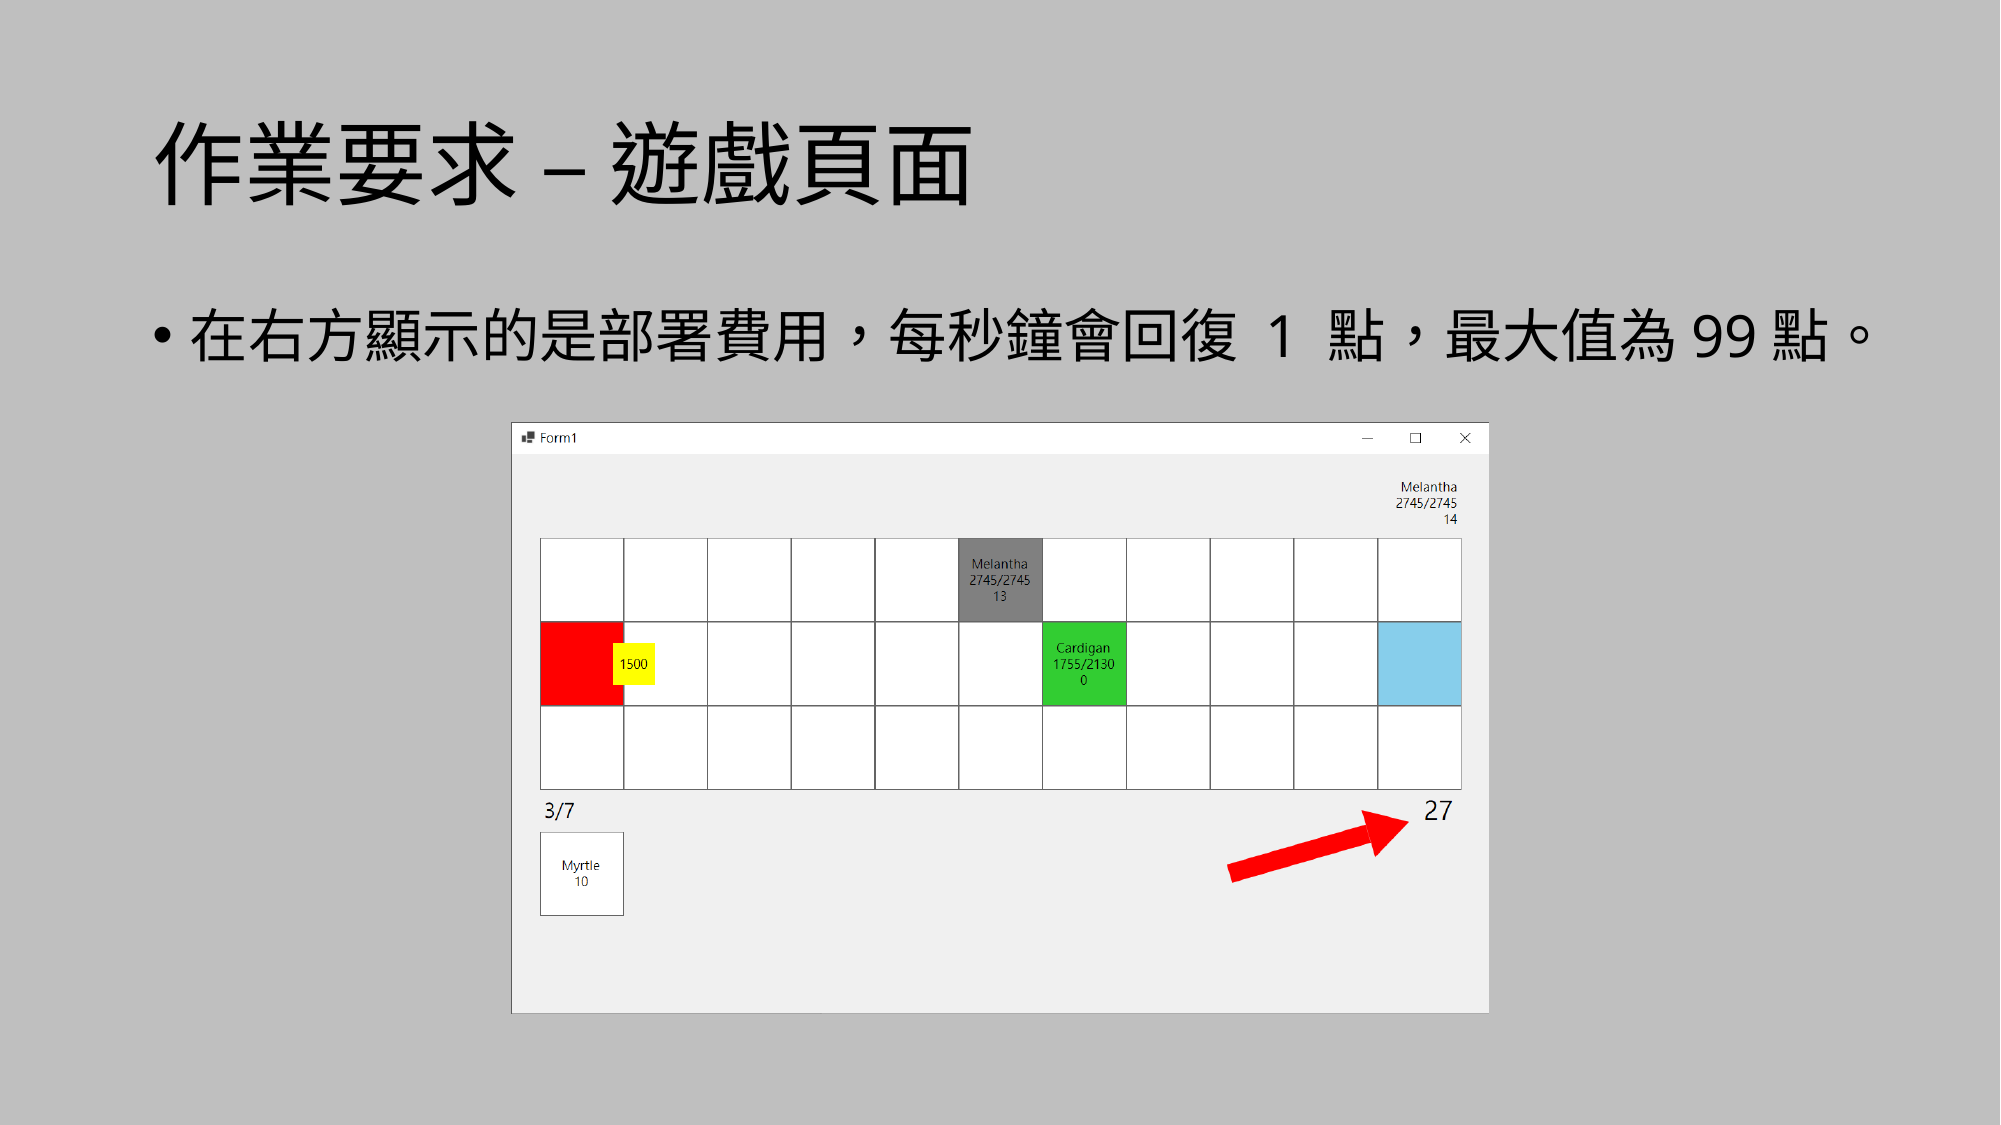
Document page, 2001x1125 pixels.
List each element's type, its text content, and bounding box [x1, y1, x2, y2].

picture [510, 422, 1490, 1014]
title 作業要求 – 遊戲頁面 [137, 59, 1863, 278]
list 在右方顯示的是部署費用，每秒鐘會回復 1 點，最大值為99點。 [137, 299, 1863, 1014]
